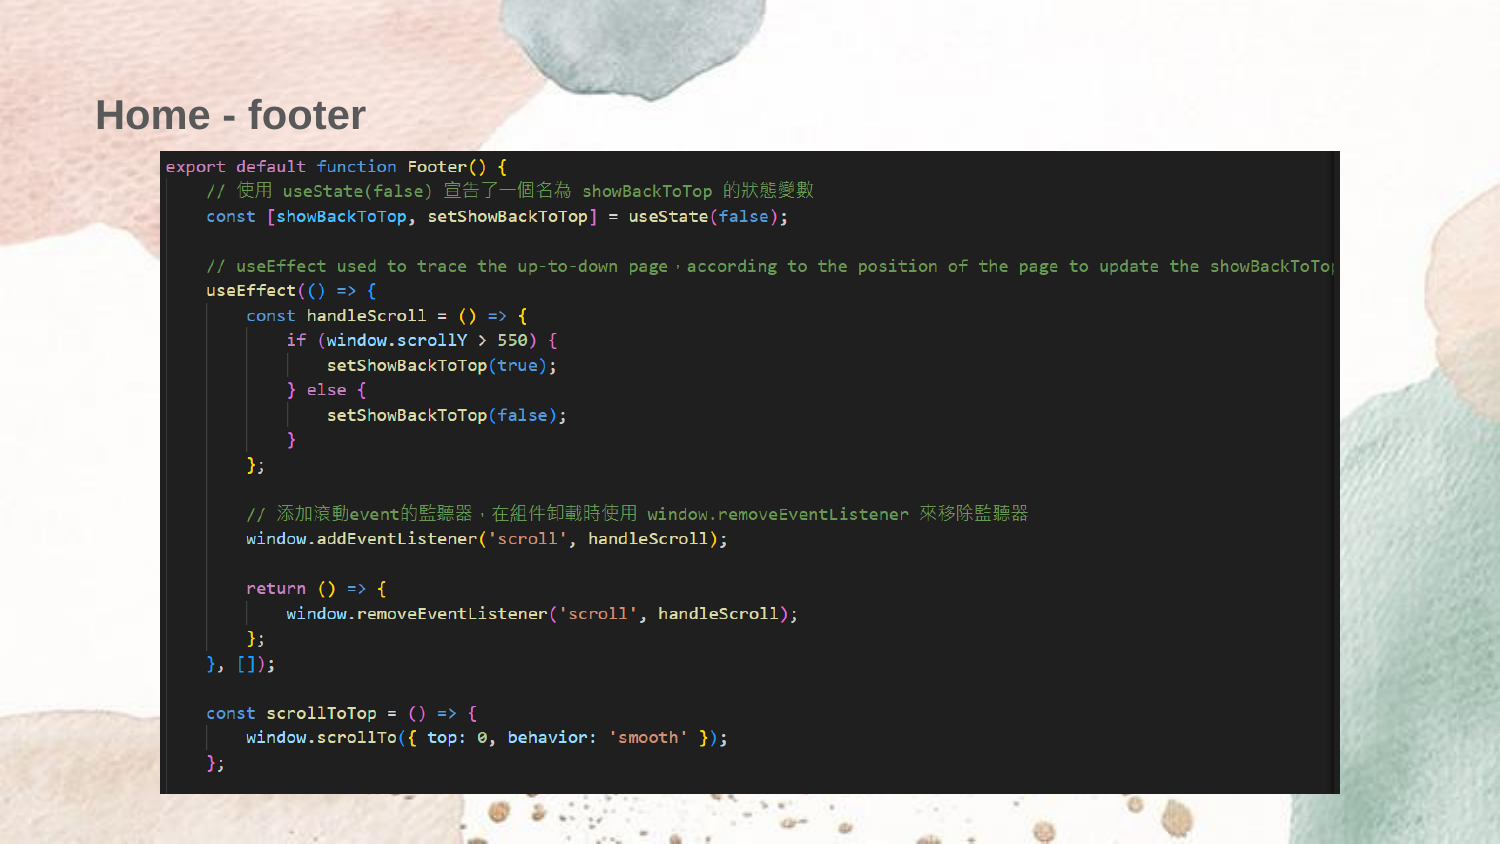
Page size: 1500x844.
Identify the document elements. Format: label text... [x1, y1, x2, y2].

picture [0, 0, 1500, 844]
title Home - footer [80, 48, 975, 152]
